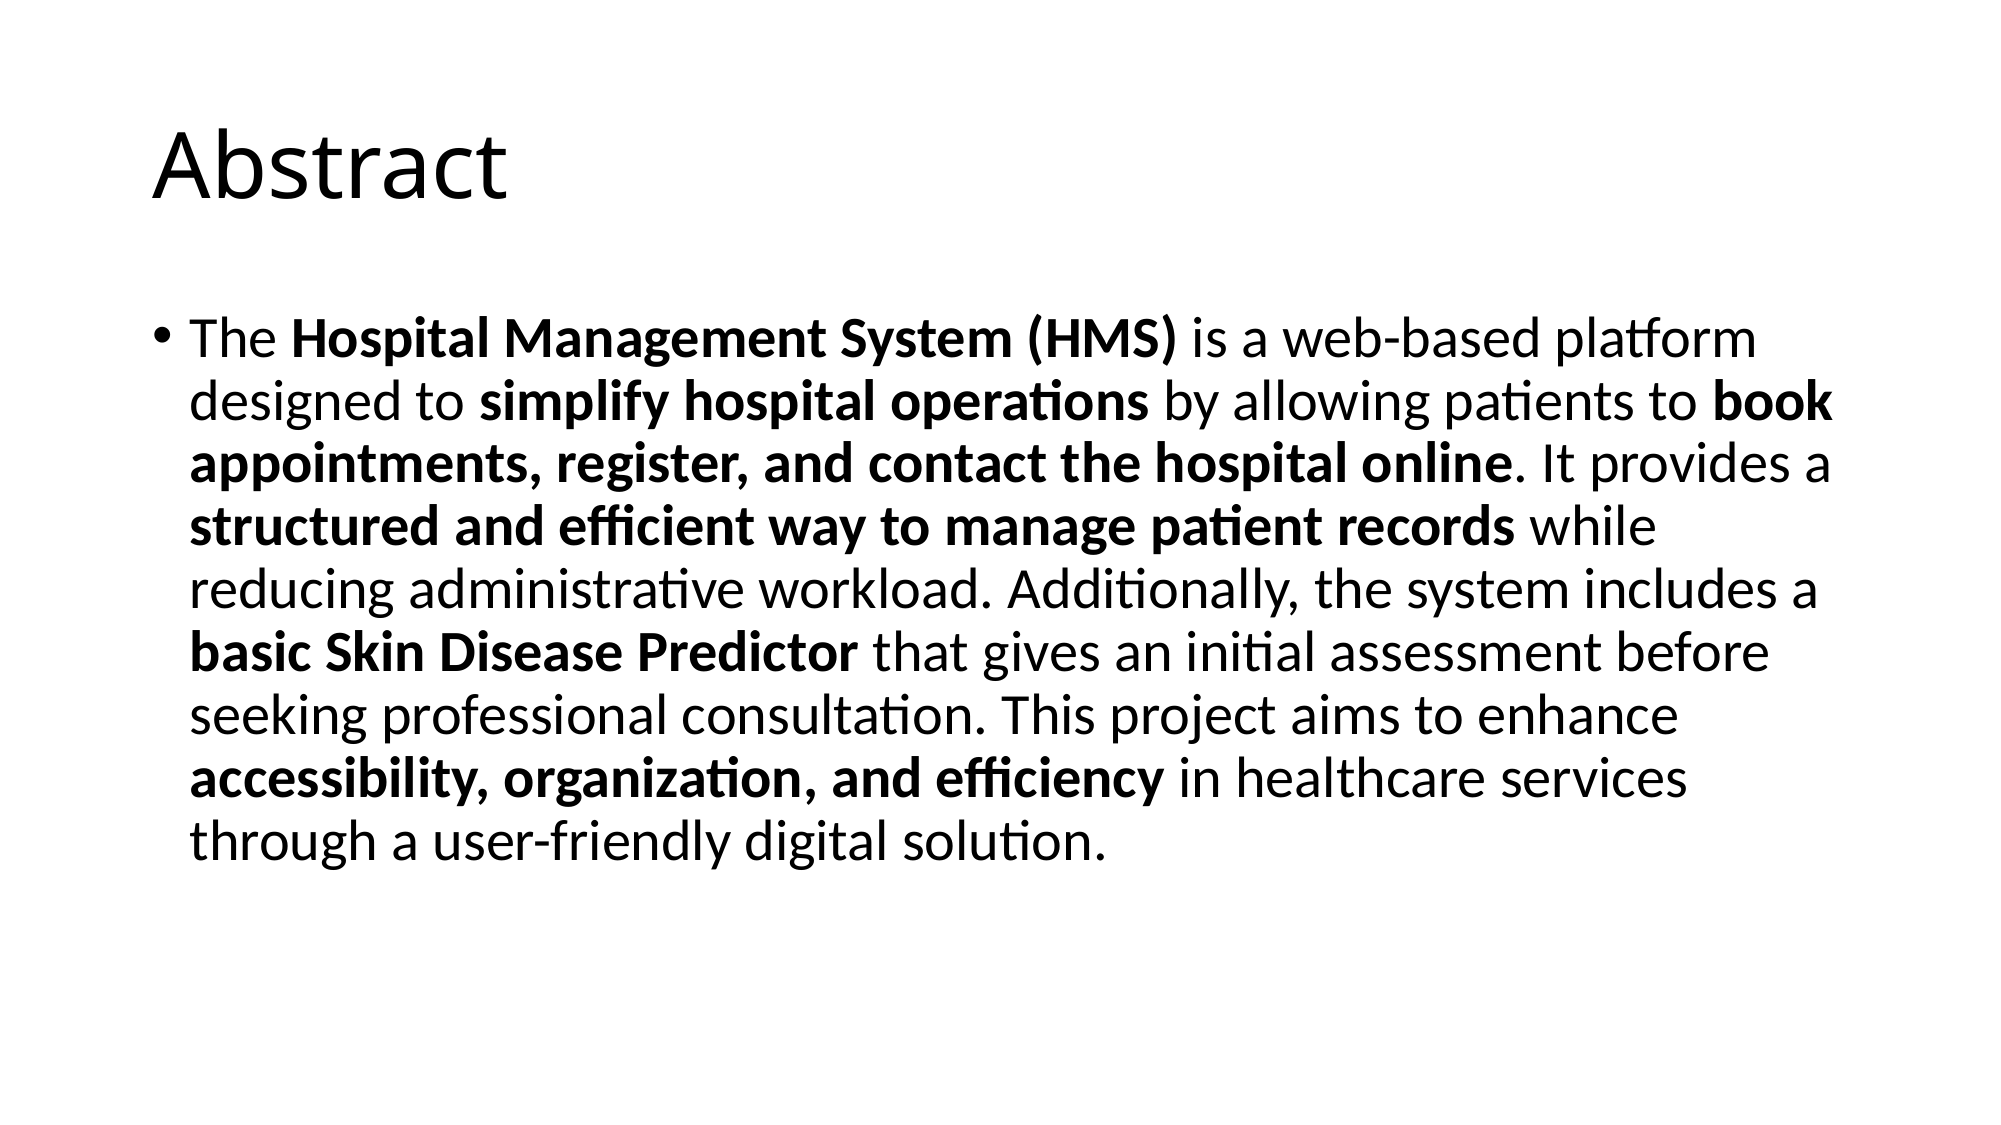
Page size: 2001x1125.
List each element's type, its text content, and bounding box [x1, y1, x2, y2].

title Abstract [137, 59, 1863, 278]
list The Hospital Management System (HMS) is a web-based platform designed to simplify hospital operations by allowing patients to book appointments, register, and contact the hospital online. It provides a structured and efficient way to manage patient records while reducing administrative workload. Additionally, the system includes a basic Skin Disease Predictor that gives an initial assessment before seeking professional consultation. This project aims to enhance accessibility, organization, and efficiency in healthcare services through a user-friendly digital solution. [137, 299, 1863, 1014]
